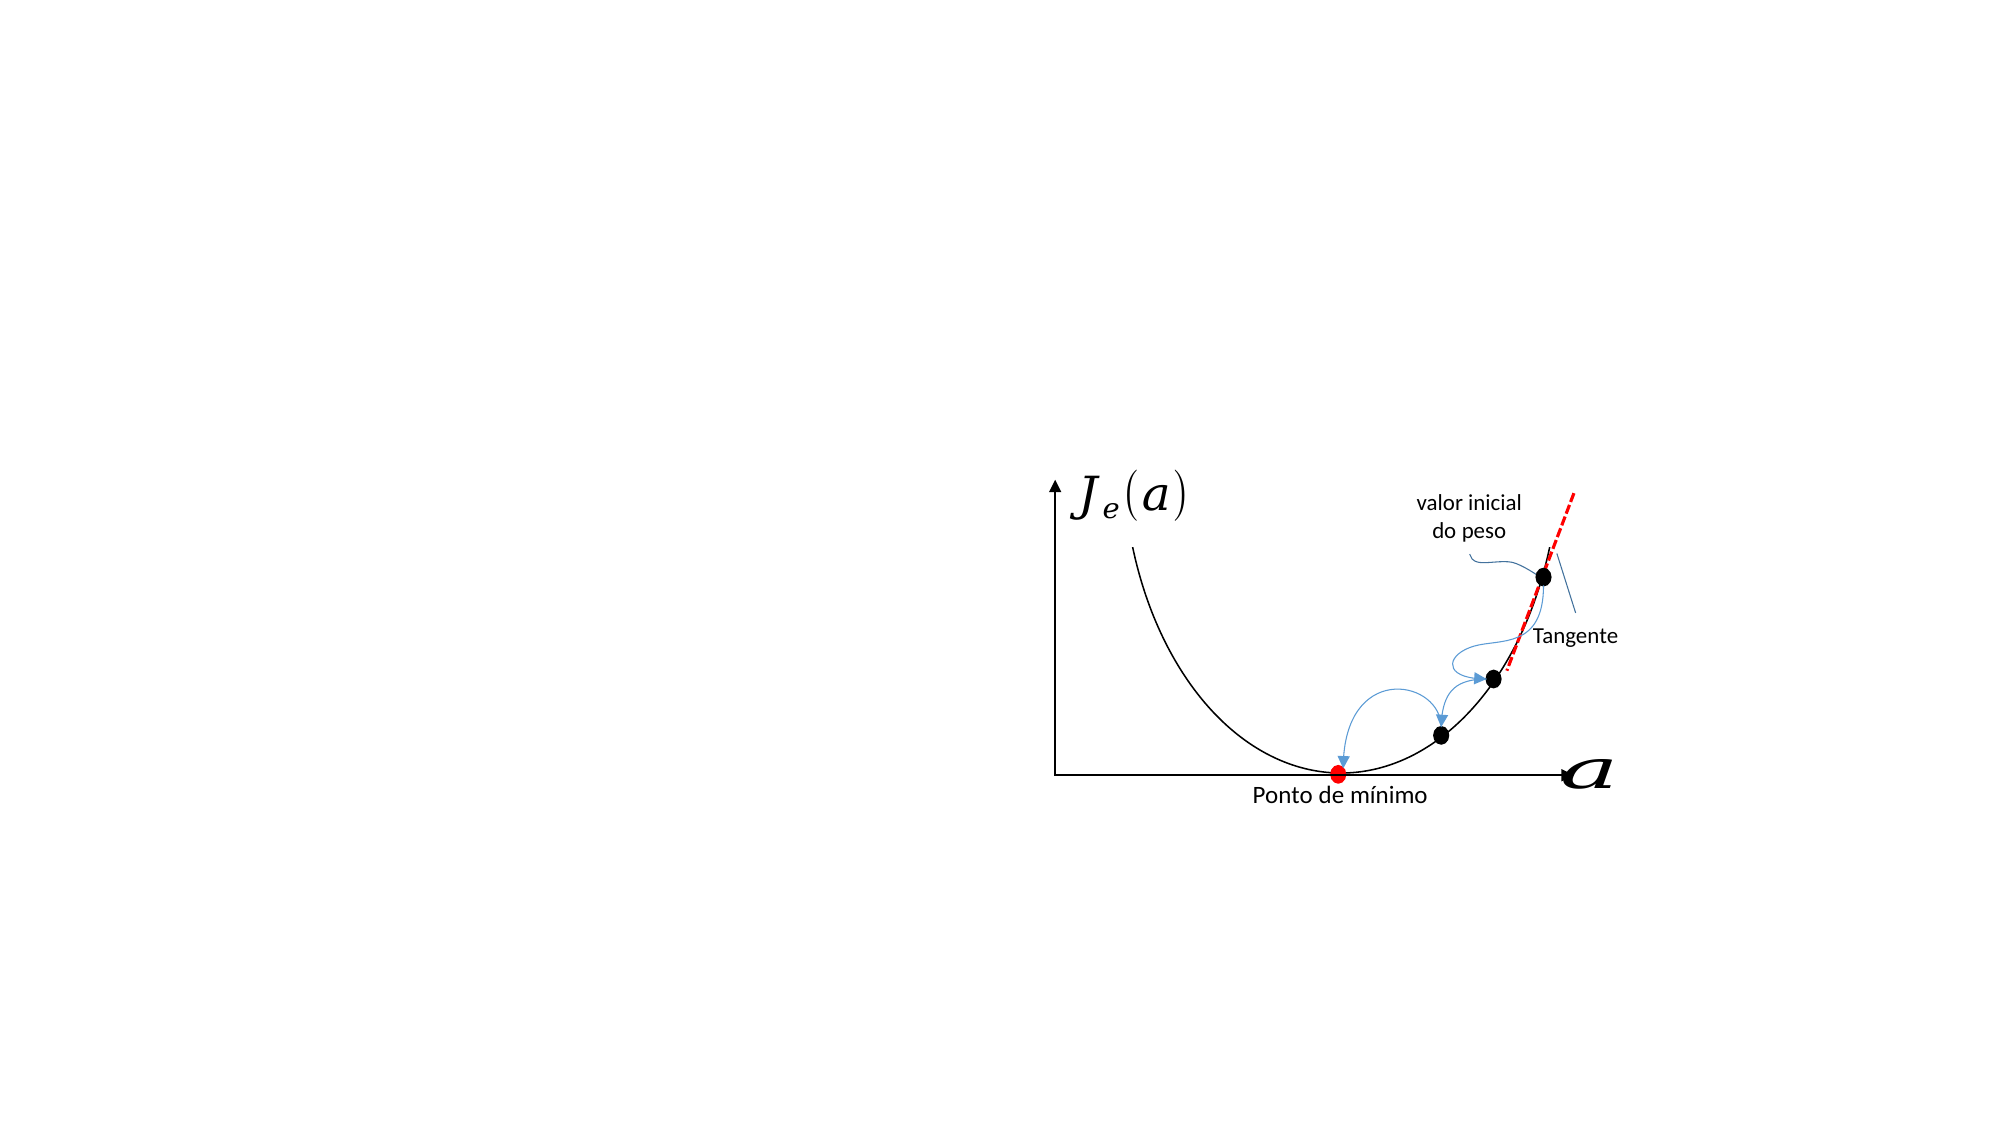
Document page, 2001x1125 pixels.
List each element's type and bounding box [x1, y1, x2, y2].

text_box [1054, 105, 1645, 847]
